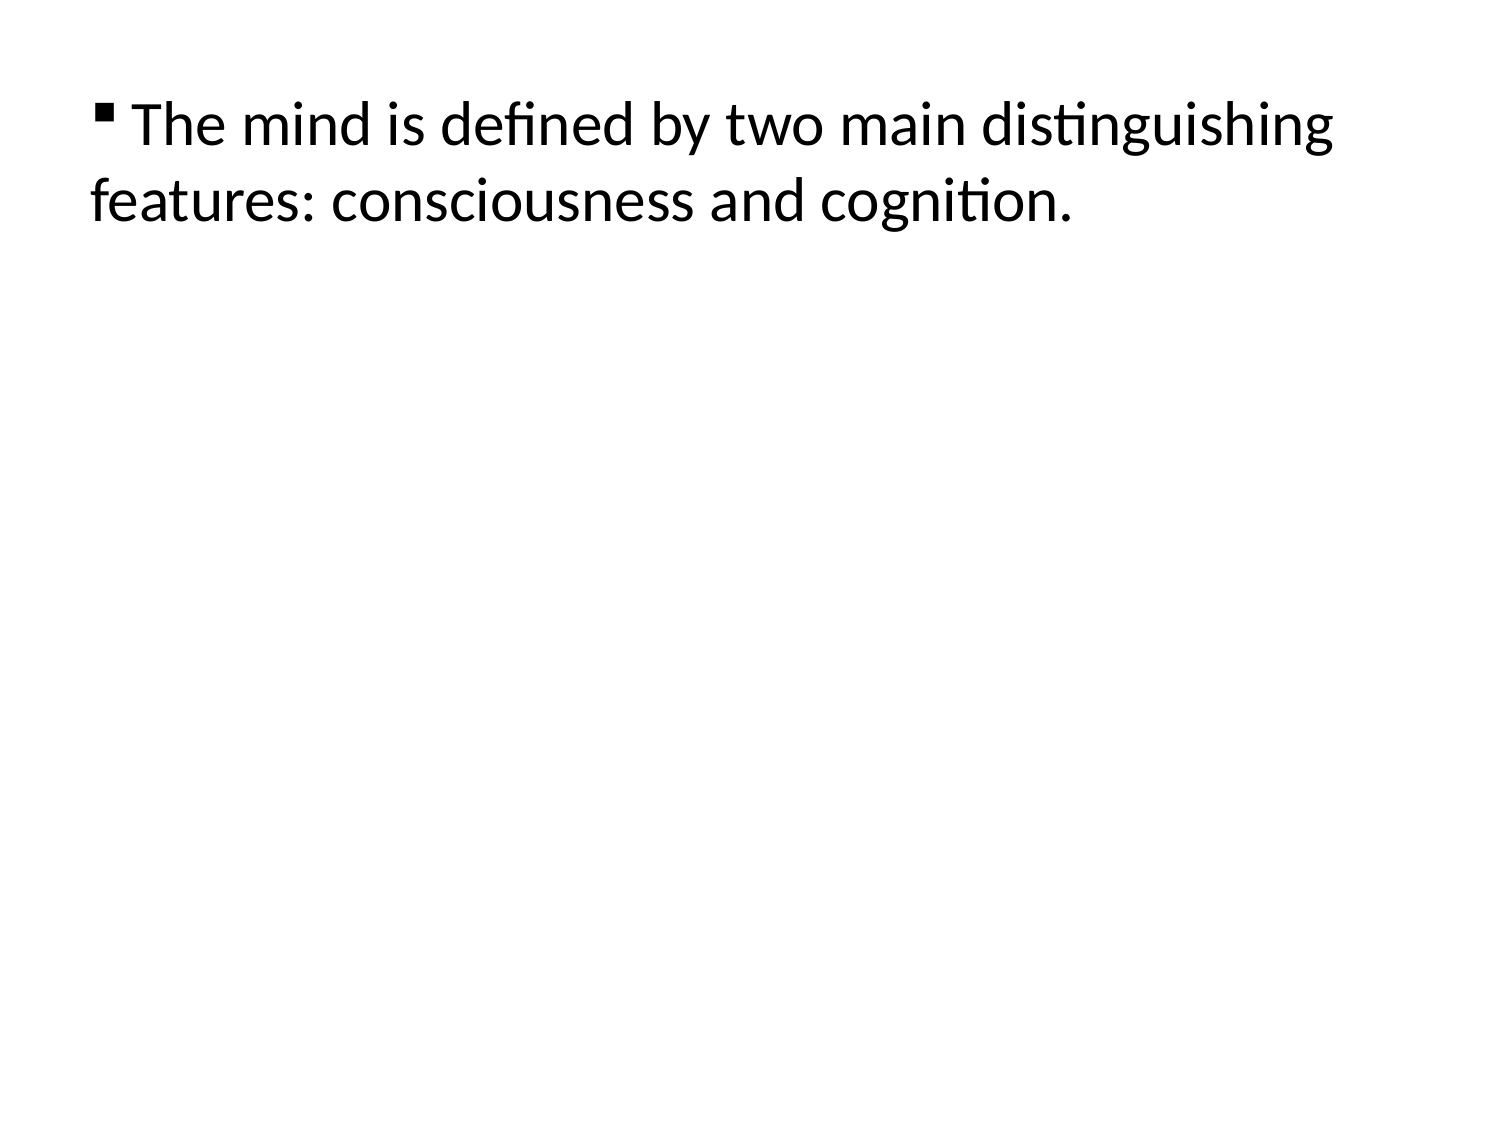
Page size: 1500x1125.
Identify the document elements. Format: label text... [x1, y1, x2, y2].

list The mind is defined by two main distinguishing features: consciousness and cognition. Searle argues that genuine cognition is something that no computer can achieve: at most, a computer might simulate thought, in the way that it might simulate a thunderstorm. But we know that brains are capable of cognition, and Searle fails to identify any relevant respect in which a computer must differ from a brain. So Searle fails to make a convincing case for his claim that it is impossible to create a thinking computer. [75, 75, 1425, 1075]
